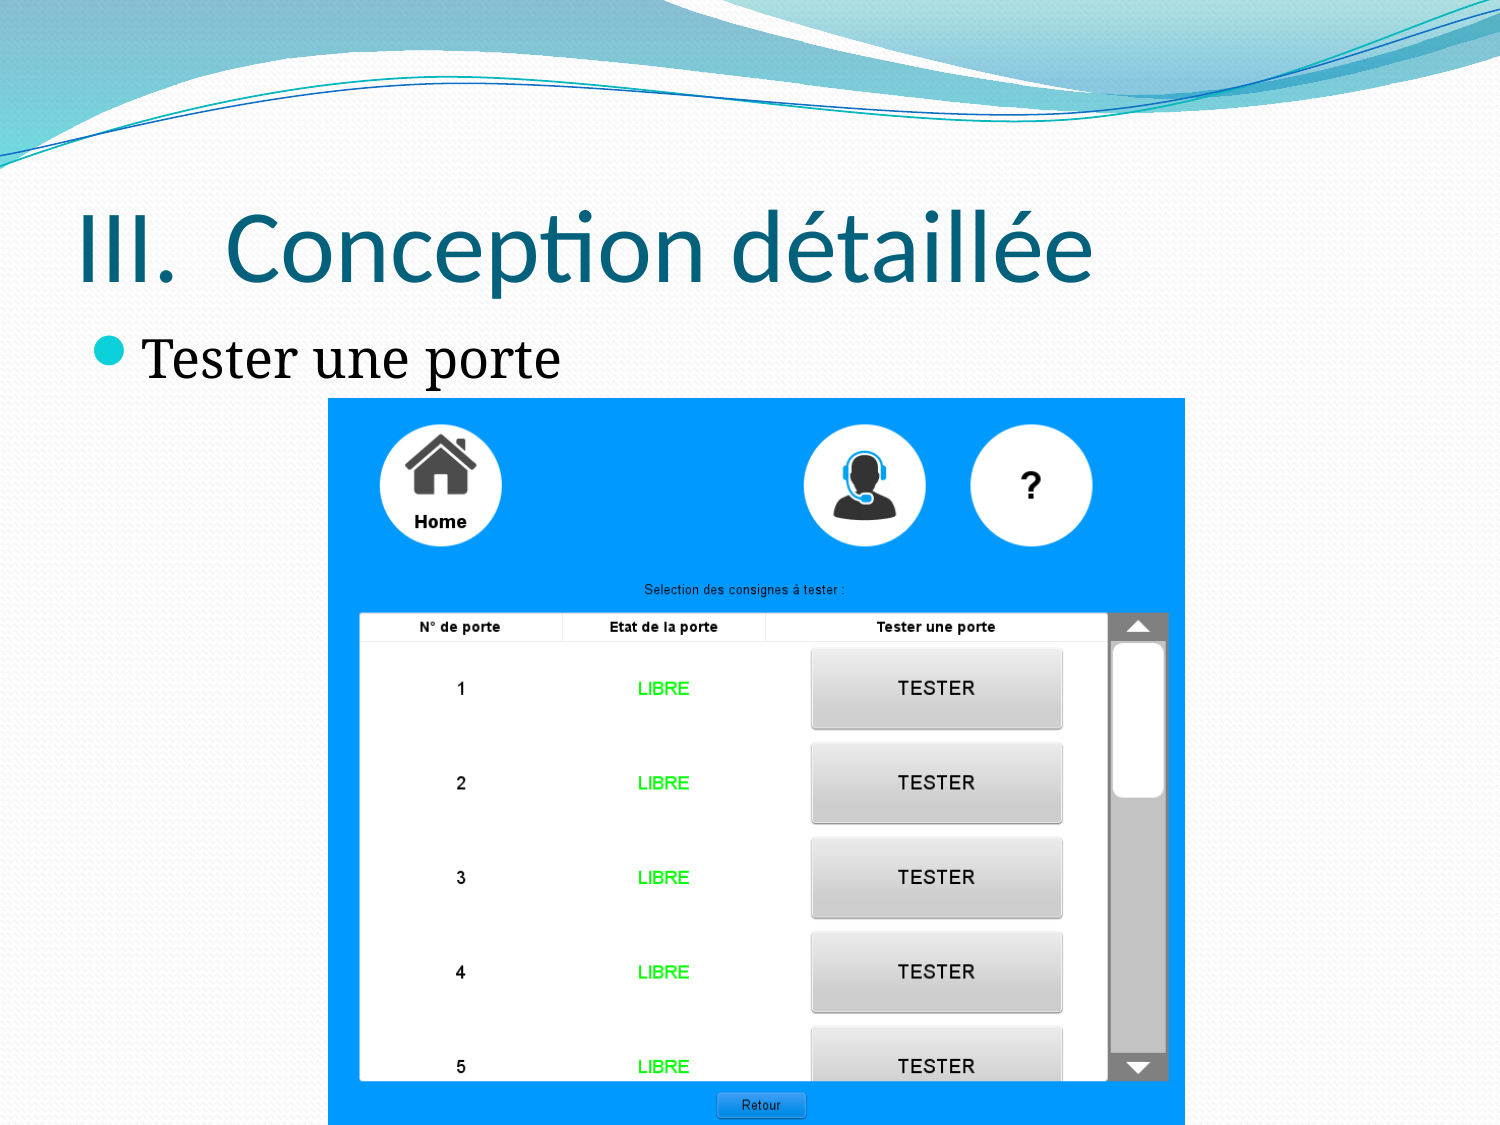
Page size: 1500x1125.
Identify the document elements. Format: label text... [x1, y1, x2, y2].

title III. Conception détaillée [75, 115, 1425, 303]
list Tester une porte [75, 317, 1425, 1038]
picture [327, 398, 1185, 1125]
